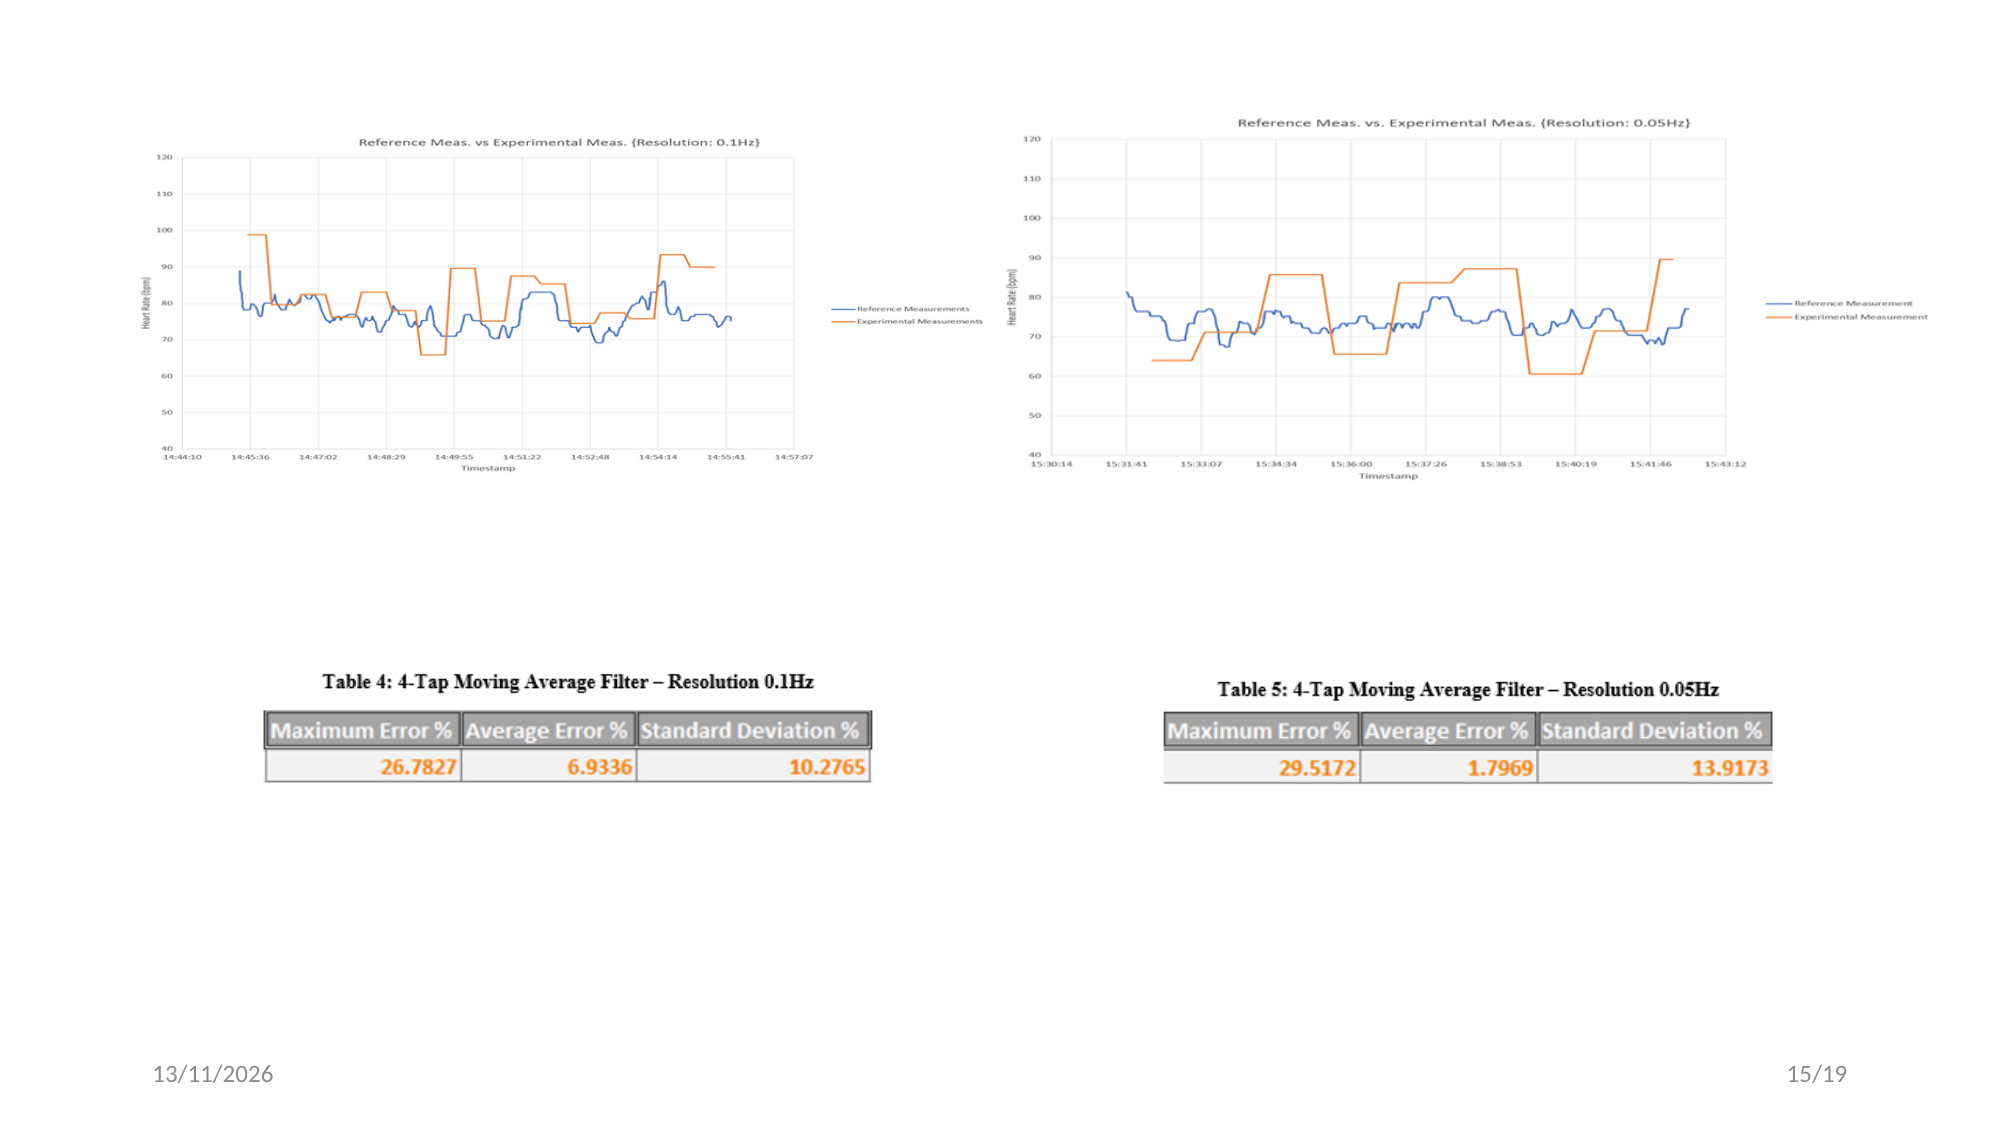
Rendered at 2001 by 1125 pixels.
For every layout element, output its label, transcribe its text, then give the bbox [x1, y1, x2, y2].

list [137, 130, 999, 481]
picture [999, 109, 1941, 481]
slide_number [137, 1042, 588, 1103]
picture [256, 665, 882, 811]
slide_number 15/19 [1412, 1042, 1863, 1103]
picture [1150, 665, 1790, 807]
